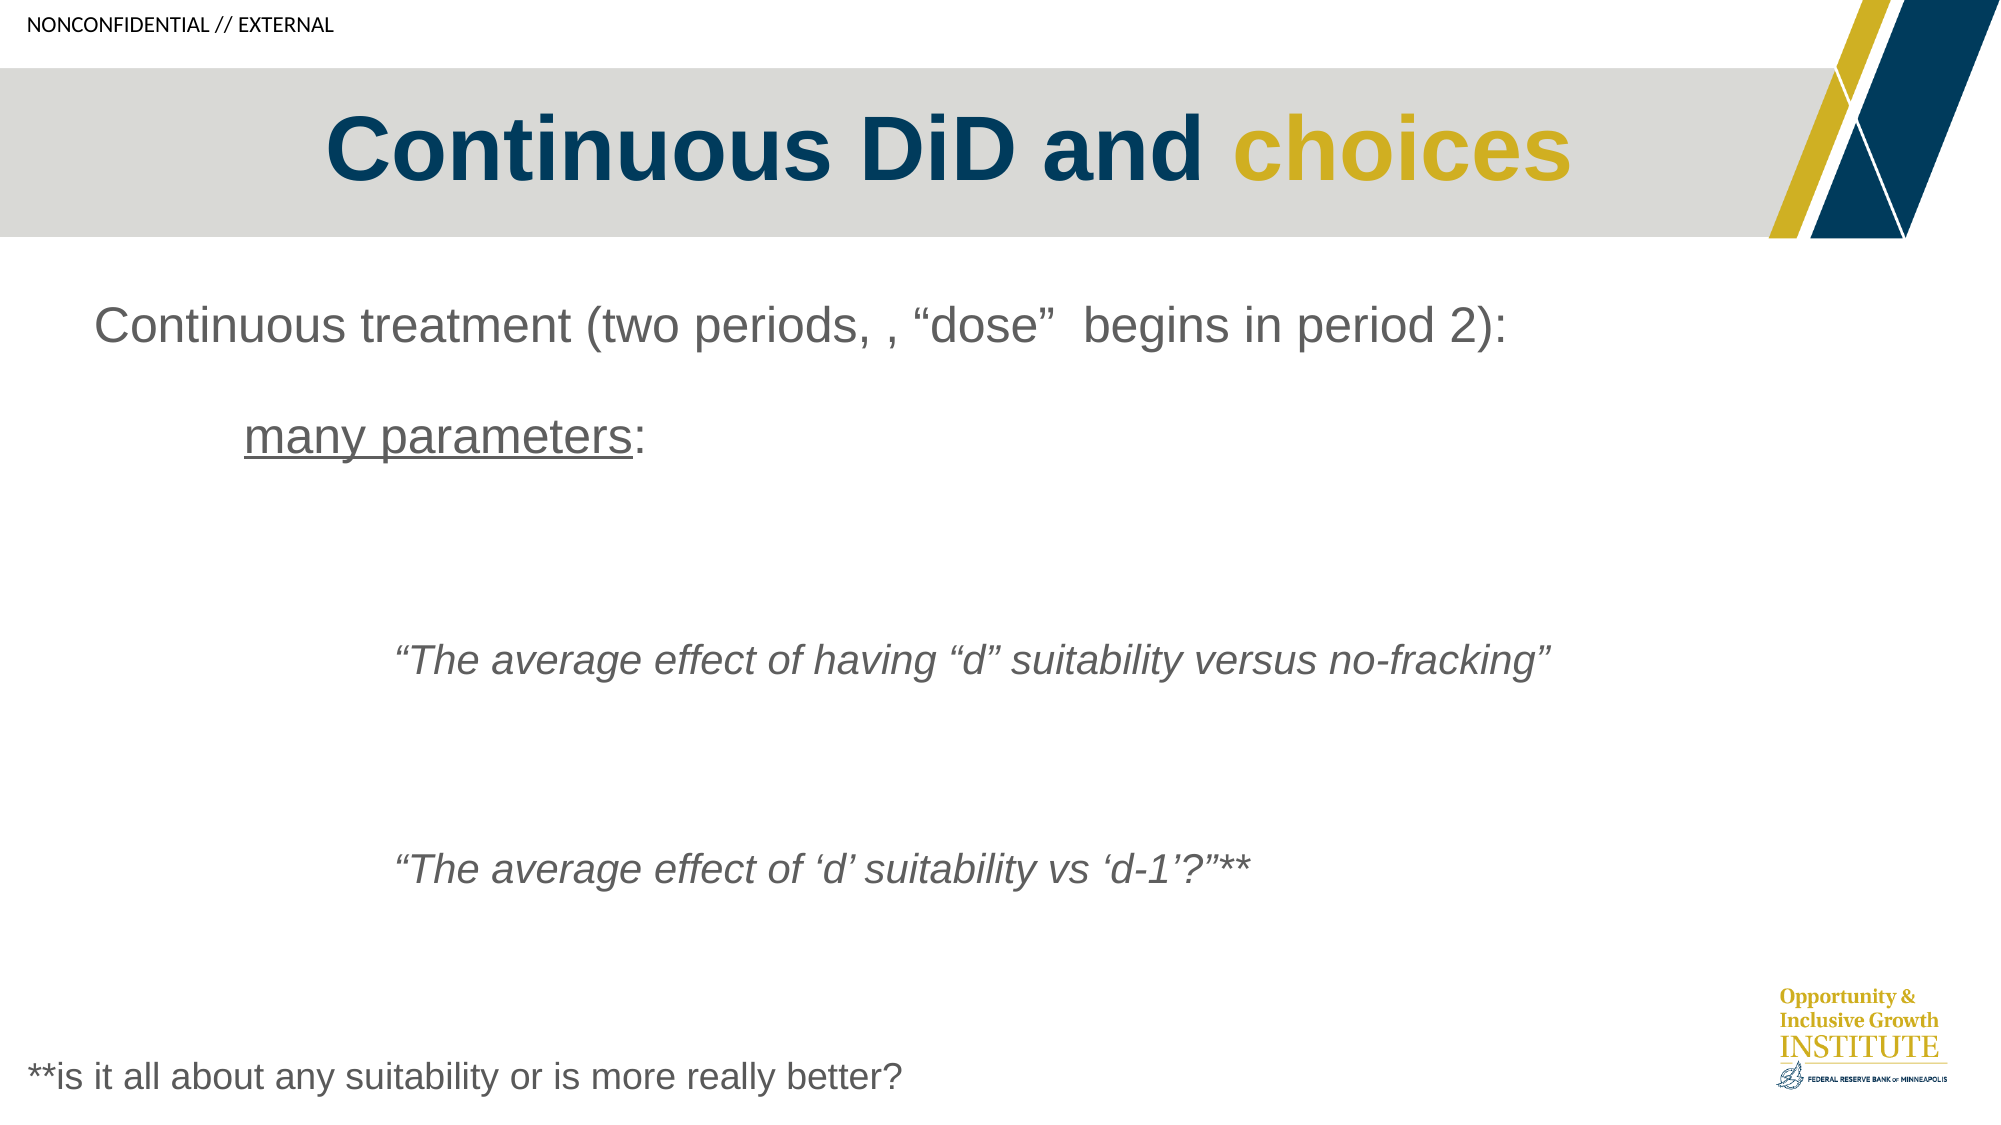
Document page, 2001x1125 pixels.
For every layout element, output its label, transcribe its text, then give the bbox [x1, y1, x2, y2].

title Continuous DiD and choices [30, 41, 1971, 260]
picture [0, 0, 2001, 1125]
text_box **is it all about any suitability or is more really better? [12, 1044, 919, 1105]
